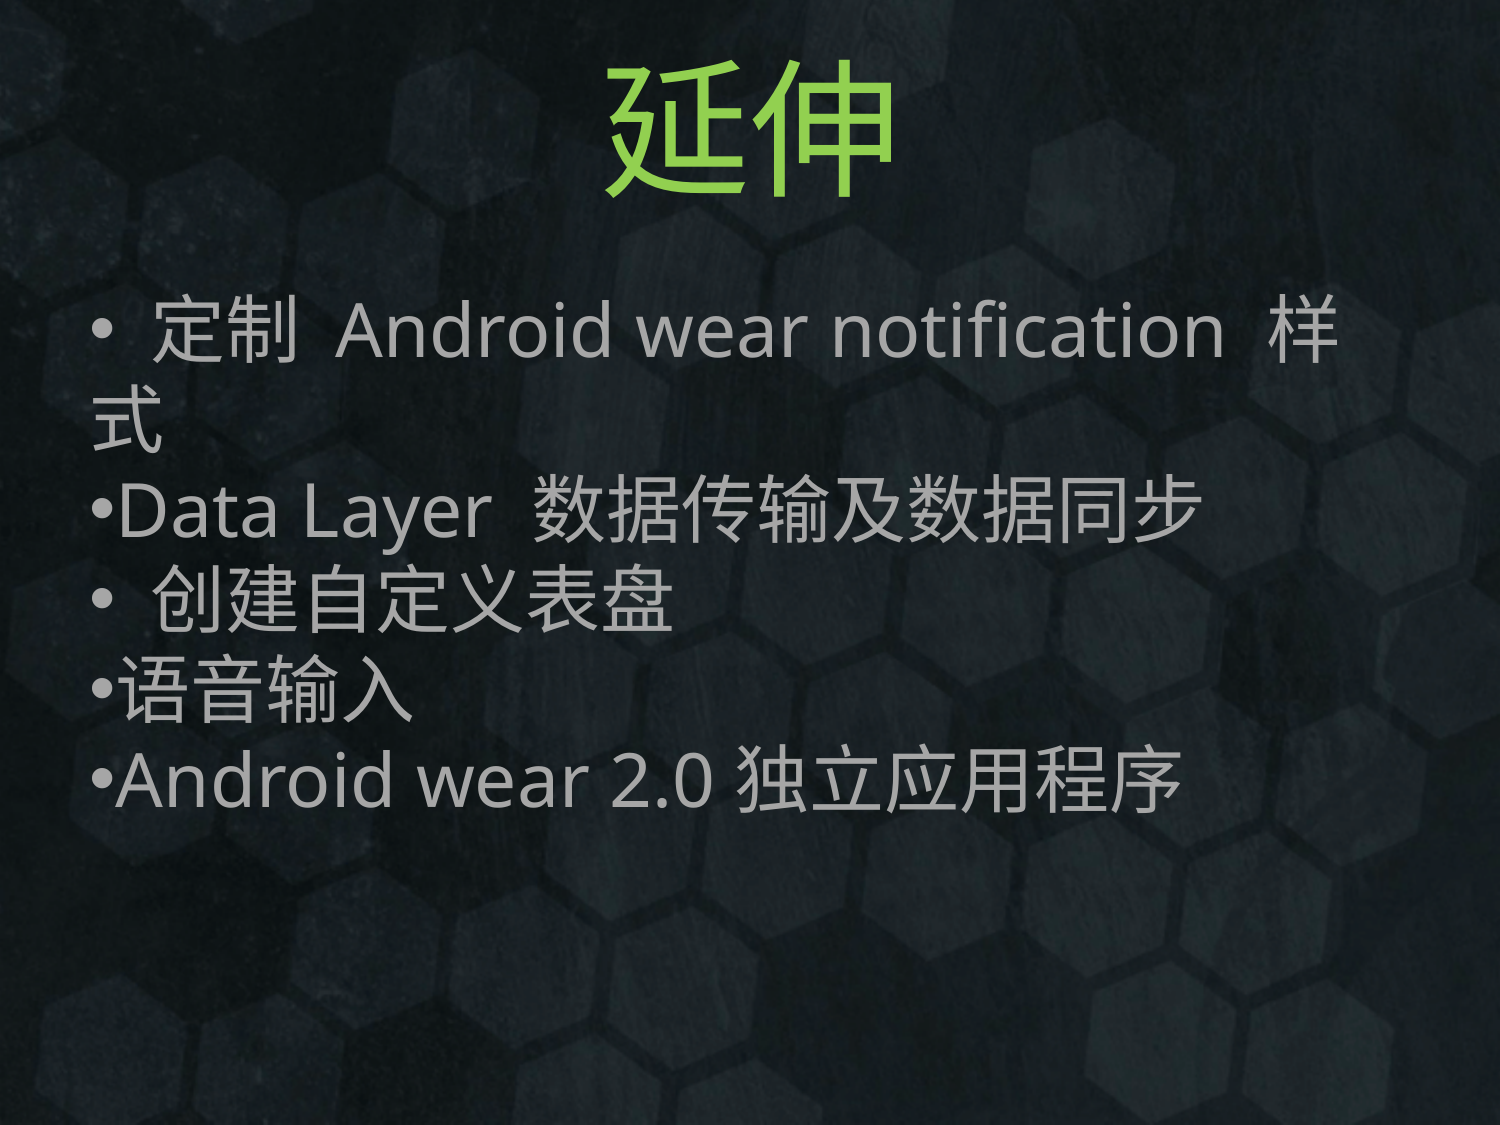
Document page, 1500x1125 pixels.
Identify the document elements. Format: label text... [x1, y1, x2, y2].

title 延伸 [75, 37, 1425, 213]
text_box 定制 Android wear notification 样式 Data Layer 数据传输及数据同步 创建自定义表盘 语音输入 Android wear 2.0独立应用程序 [74, 274, 1363, 830]
picture [0, 0, 1500, 1125]
